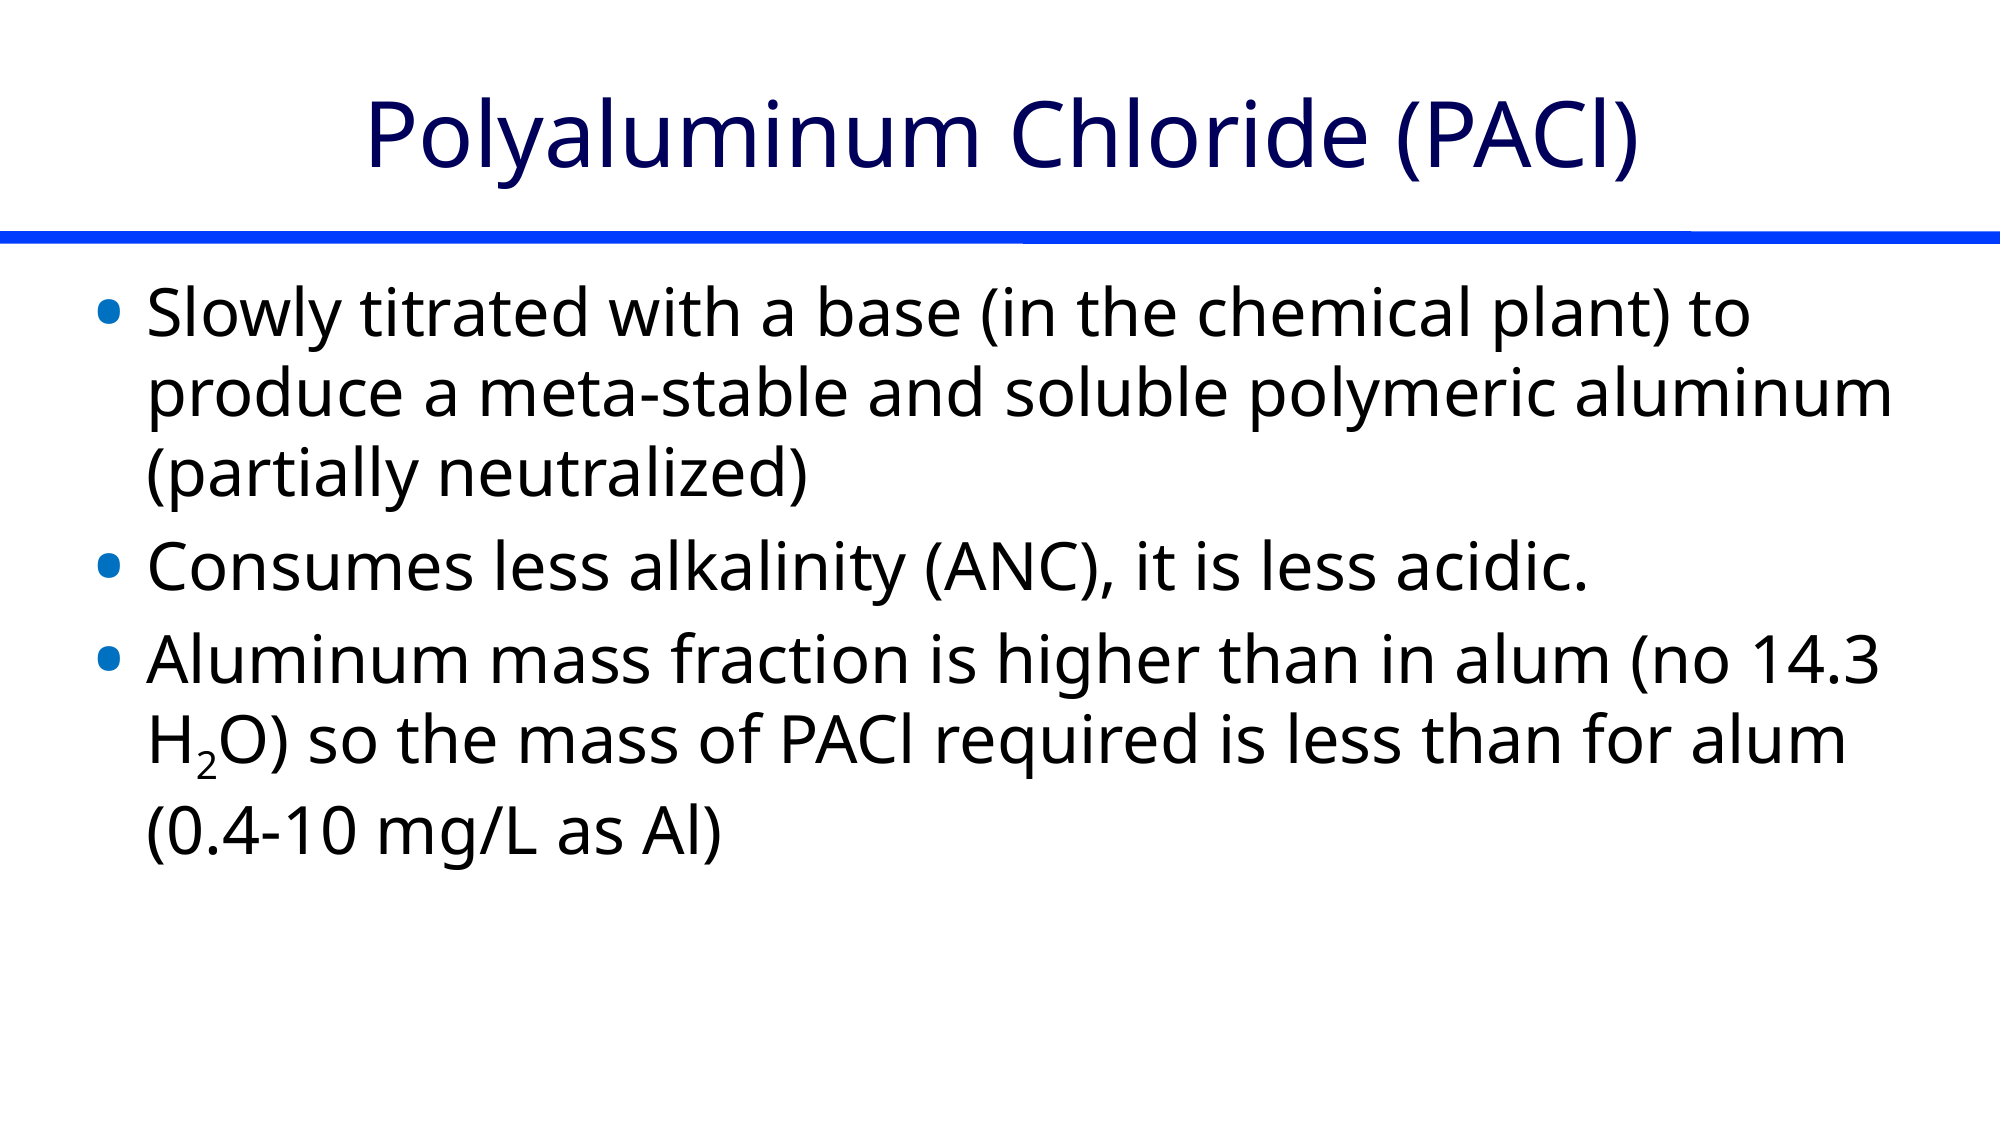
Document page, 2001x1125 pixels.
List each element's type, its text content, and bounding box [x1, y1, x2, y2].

title Polyaluminum Chloride (PACl) [75, 37, 1930, 225]
list Slowly titrated with a base (in the chemical plant) to produce a meta-stable and soluble polymeric aluminum (partially neutralized) Consumes less alkalinity (ANC), it is less acidic. Aluminum mass fraction is higher than in alum (no 14.3 H2O) so the mass of PACl required is less than for alum (0.4-10 mg/L as Al) [74, 262, 1930, 1006]
